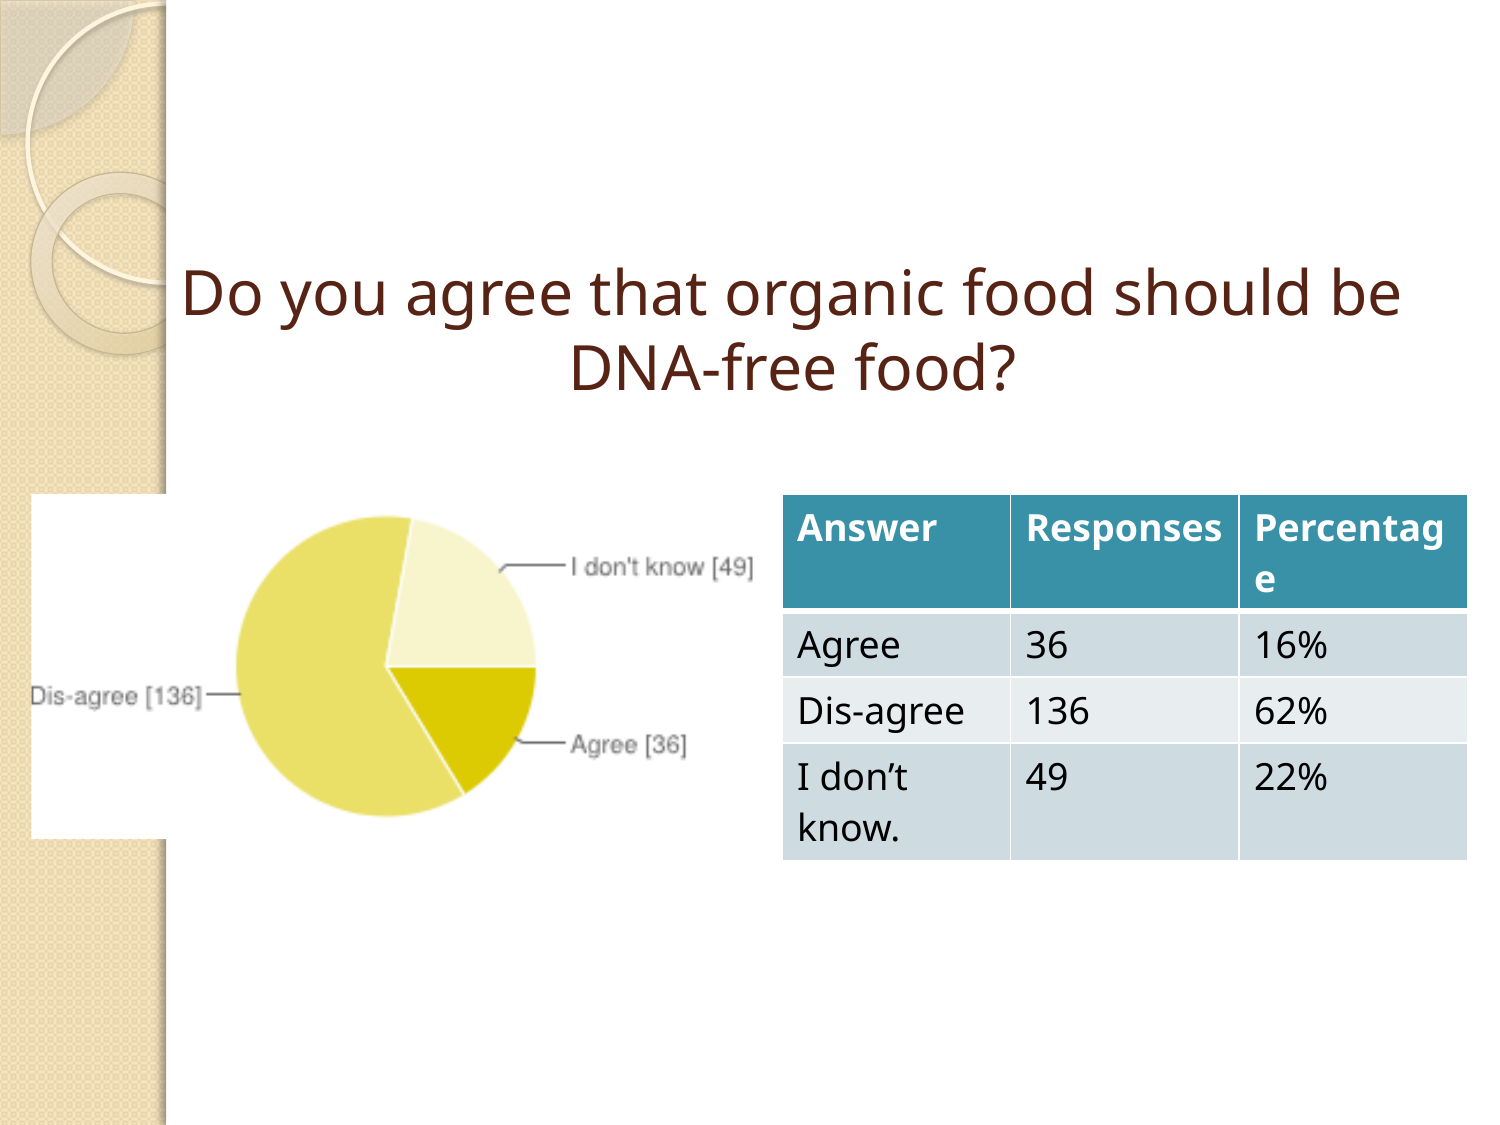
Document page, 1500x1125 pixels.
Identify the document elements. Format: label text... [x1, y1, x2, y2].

table_cell 136 [1011, 678, 1238, 742]
table_header Percentage [1240, 495, 1467, 608]
picture [31, 493, 783, 840]
text_box [0, 0, 539, 235]
table_cell 22% [1240, 744, 1467, 860]
table_cell 36 [1011, 614, 1238, 676]
table_cell I don’t know. [783, 744, 1010, 860]
title Do you agree that organic food should be DNA-free food? [117, 234, 1468, 422]
table_cell 49 [1011, 744, 1238, 860]
table_header Answer [787, 495, 1010, 608]
table_cell Dis-agree [789, 678, 1010, 742]
table_cell 16% [1240, 614, 1467, 676]
table_cell Agree [789, 614, 1010, 676]
table_cell 62% [1240, 678, 1467, 742]
table_header Responses [1011, 495, 1238, 608]
